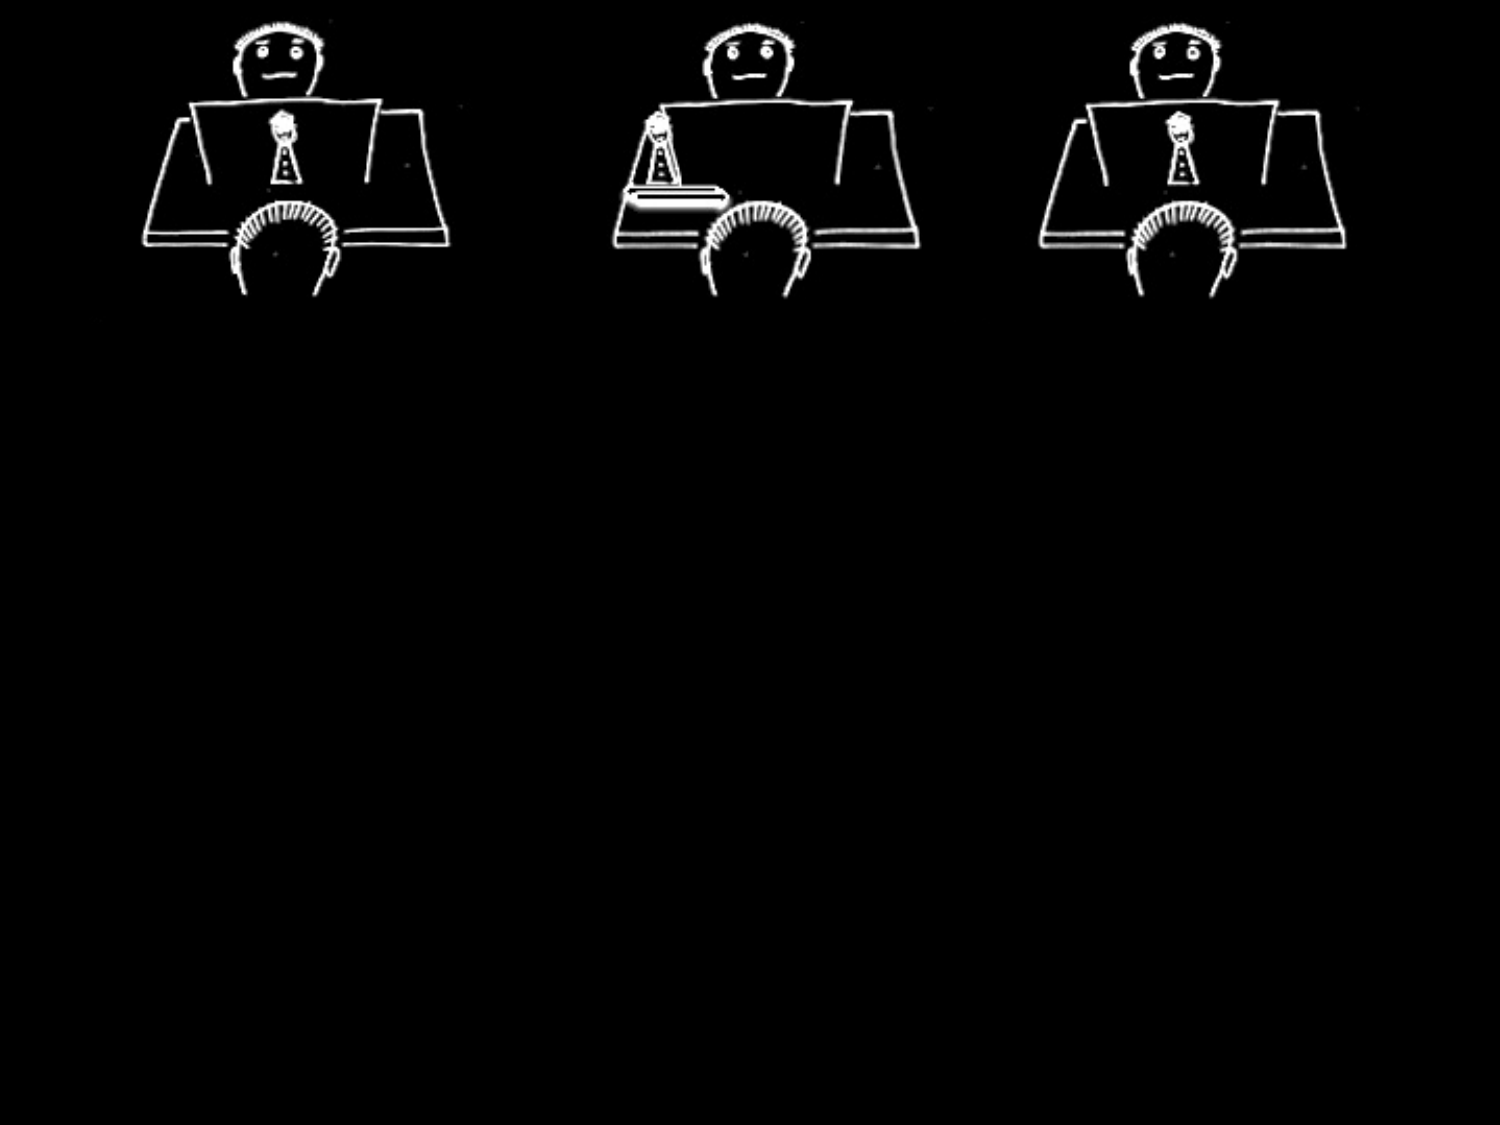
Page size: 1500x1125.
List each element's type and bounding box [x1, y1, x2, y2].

picture [73, 0, 1412, 324]
